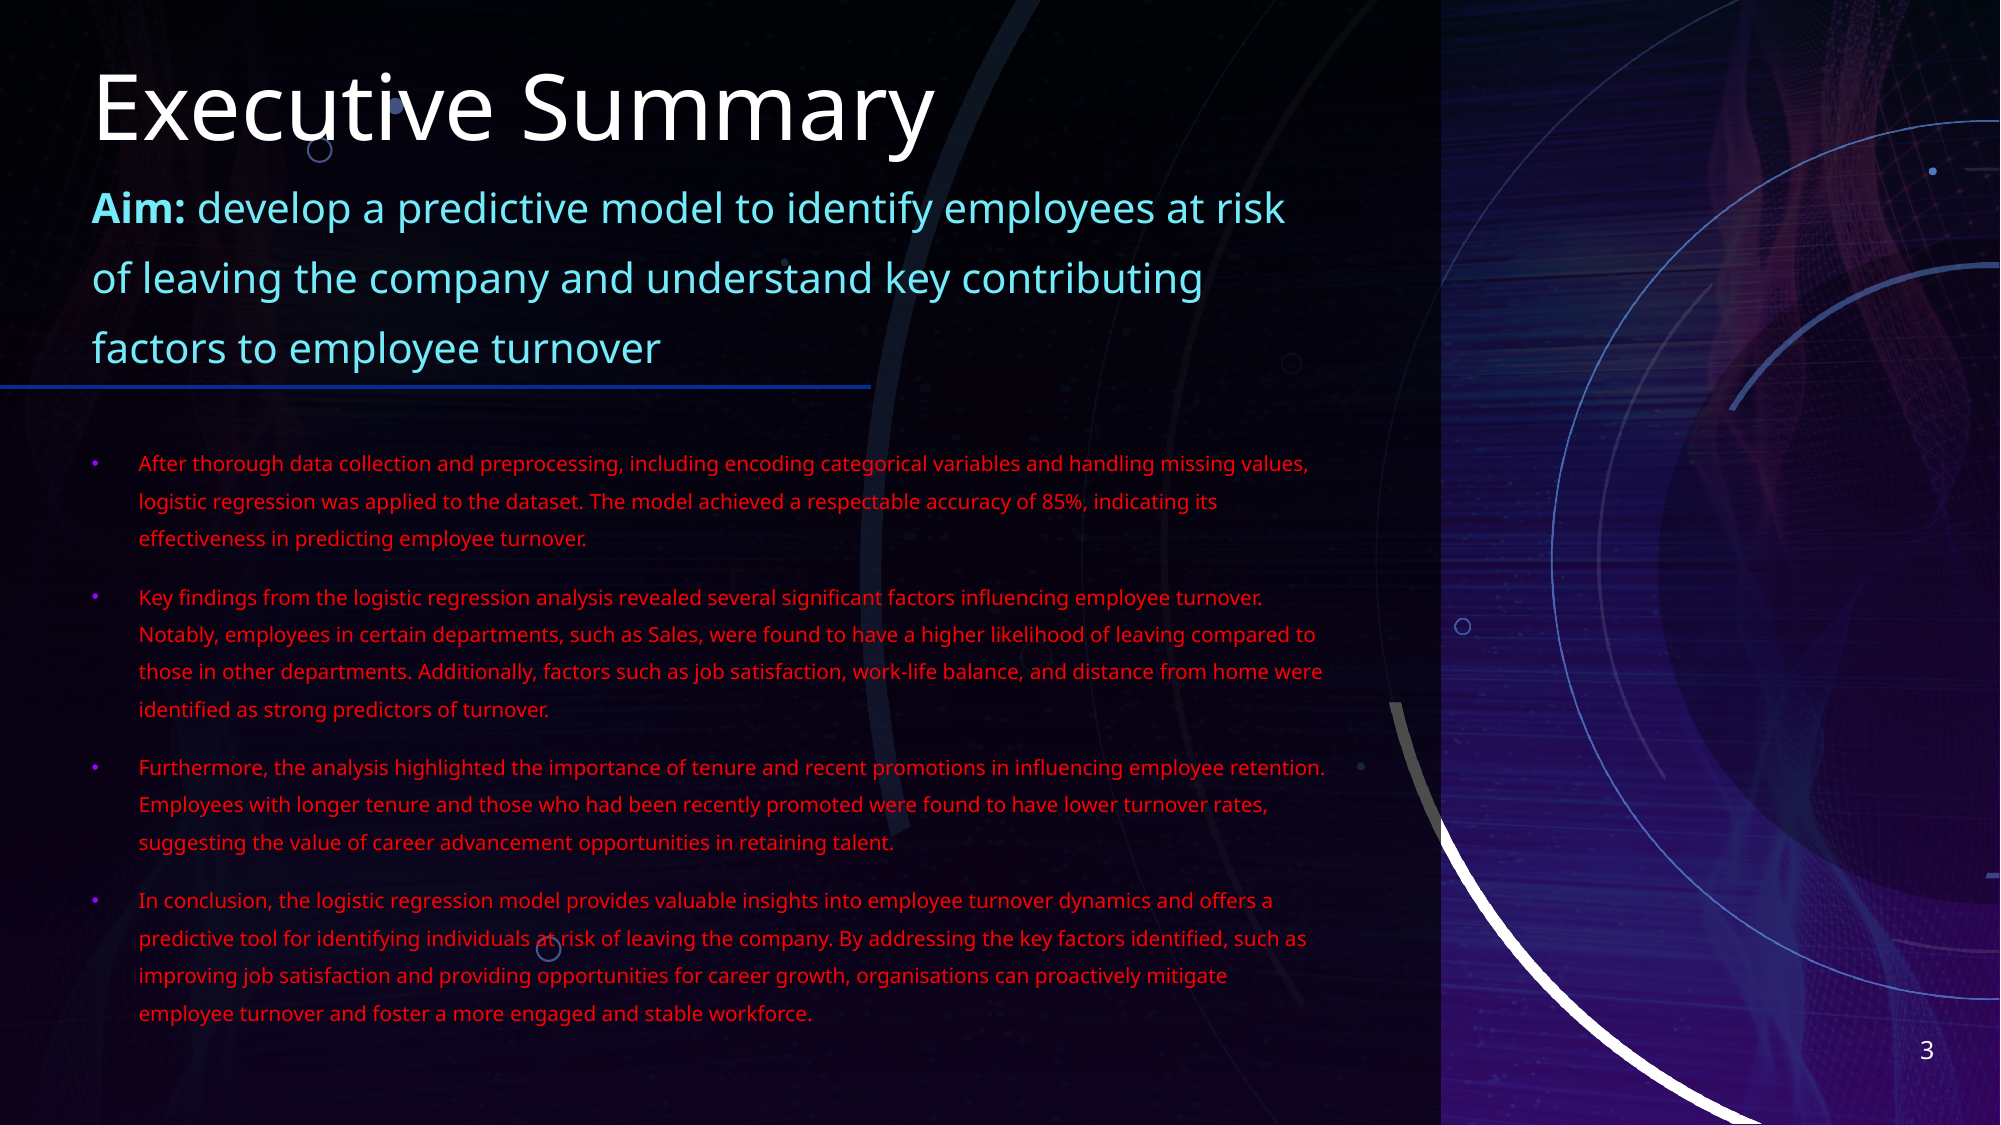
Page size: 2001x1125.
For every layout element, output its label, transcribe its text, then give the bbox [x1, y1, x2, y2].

list Aim: develop a predictive model to identify employees at risk of leaving the company and understand key contributing factors to employee turnover [76, 154, 1312, 388]
slide_number 3 [1499, 1021, 1950, 1082]
list After thorough data collection and preprocessing, including encoding categorical variables and handling missing values, logistic regression was applied to the dataset. The model achieved a respectable accuracy of 85%, indicating its effectiveness in predicting employee turnover. Key findings from the logistic regression analysis revealed several significant factors influencing employee turnover. Notably, employees in certain departments, such as Sales, were found to have a higher likelihood of leaving compared to those in other departments. Additionally, factors such as job satisfaction, work-life balance, and distance from home were identified as strong predictors of turnover. Furthermore, the analysis highlighted the importance of tenure and recent promotions in influencing employee retention. Employees with longer tenure and those who had been recently promoted were found to have lower turnover rates, suggesting the value of career advancement opportunities in retaining talent. In conclusion, the logistic regression model provides valuable insights into employee turnover dynamics and offers a predictive tool for identifying individuals at risk of leaving the company. By addressing the key factors identified, such as improving job satisfaction and providing opportunities for career growth, organisations can proactively mitigate employee turnover and foster a more engaged and stable workforce. [76, 430, 1341, 1082]
picture [730, 0, 2000, 1124]
title Executive Summary [76, 24, 1211, 154]
